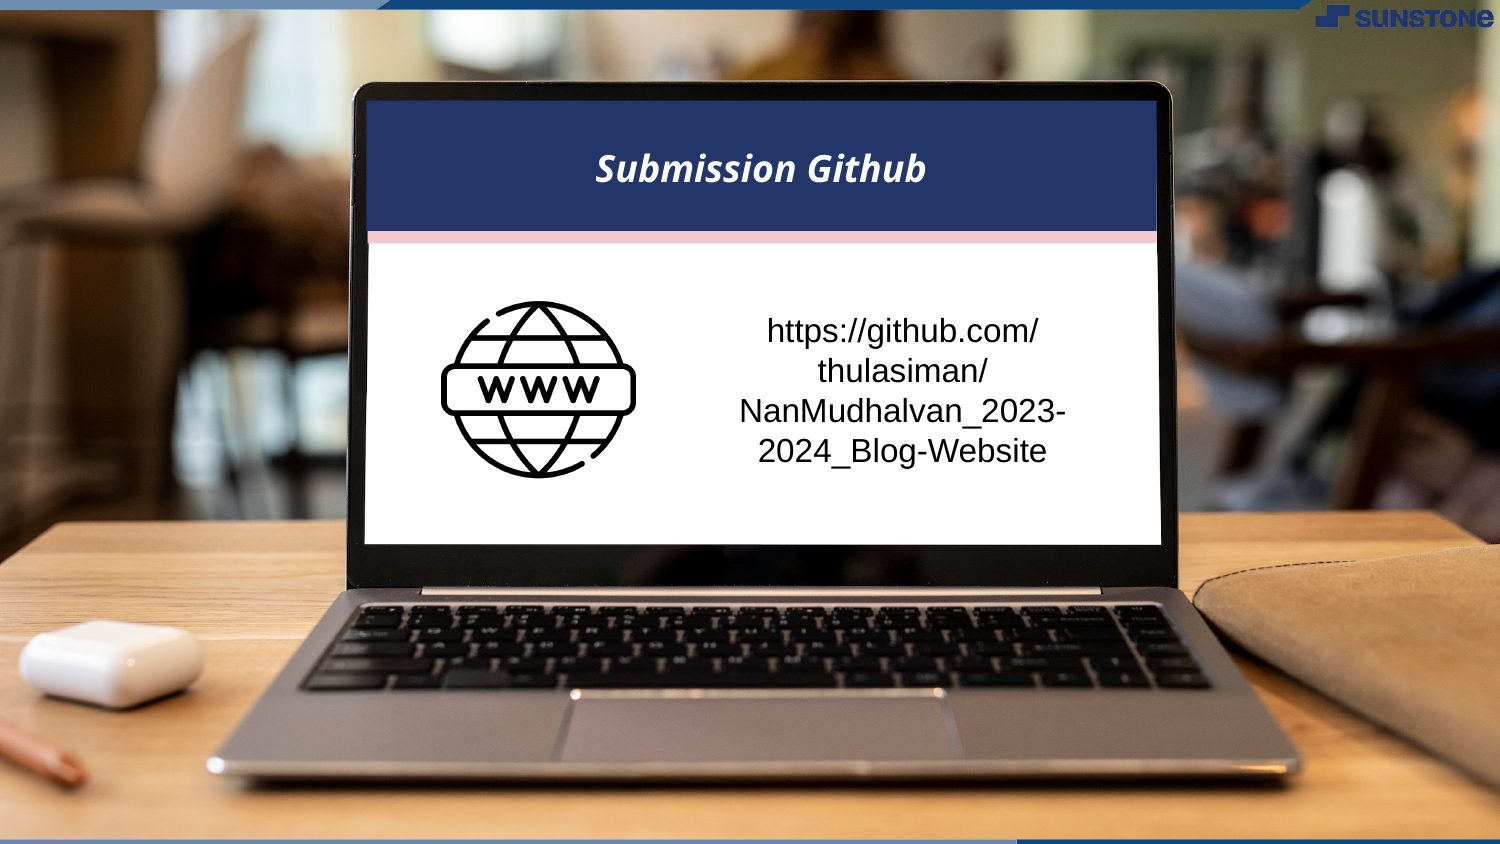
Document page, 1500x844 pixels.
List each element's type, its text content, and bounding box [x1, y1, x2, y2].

list https://github.com/thulasiman/NanMudhalvan_2023-2024_Blog-Website [670, 144, 1118, 635]
list Submission Github [432, 131, 1091, 206]
picture [0, 0, 1500, 844]
